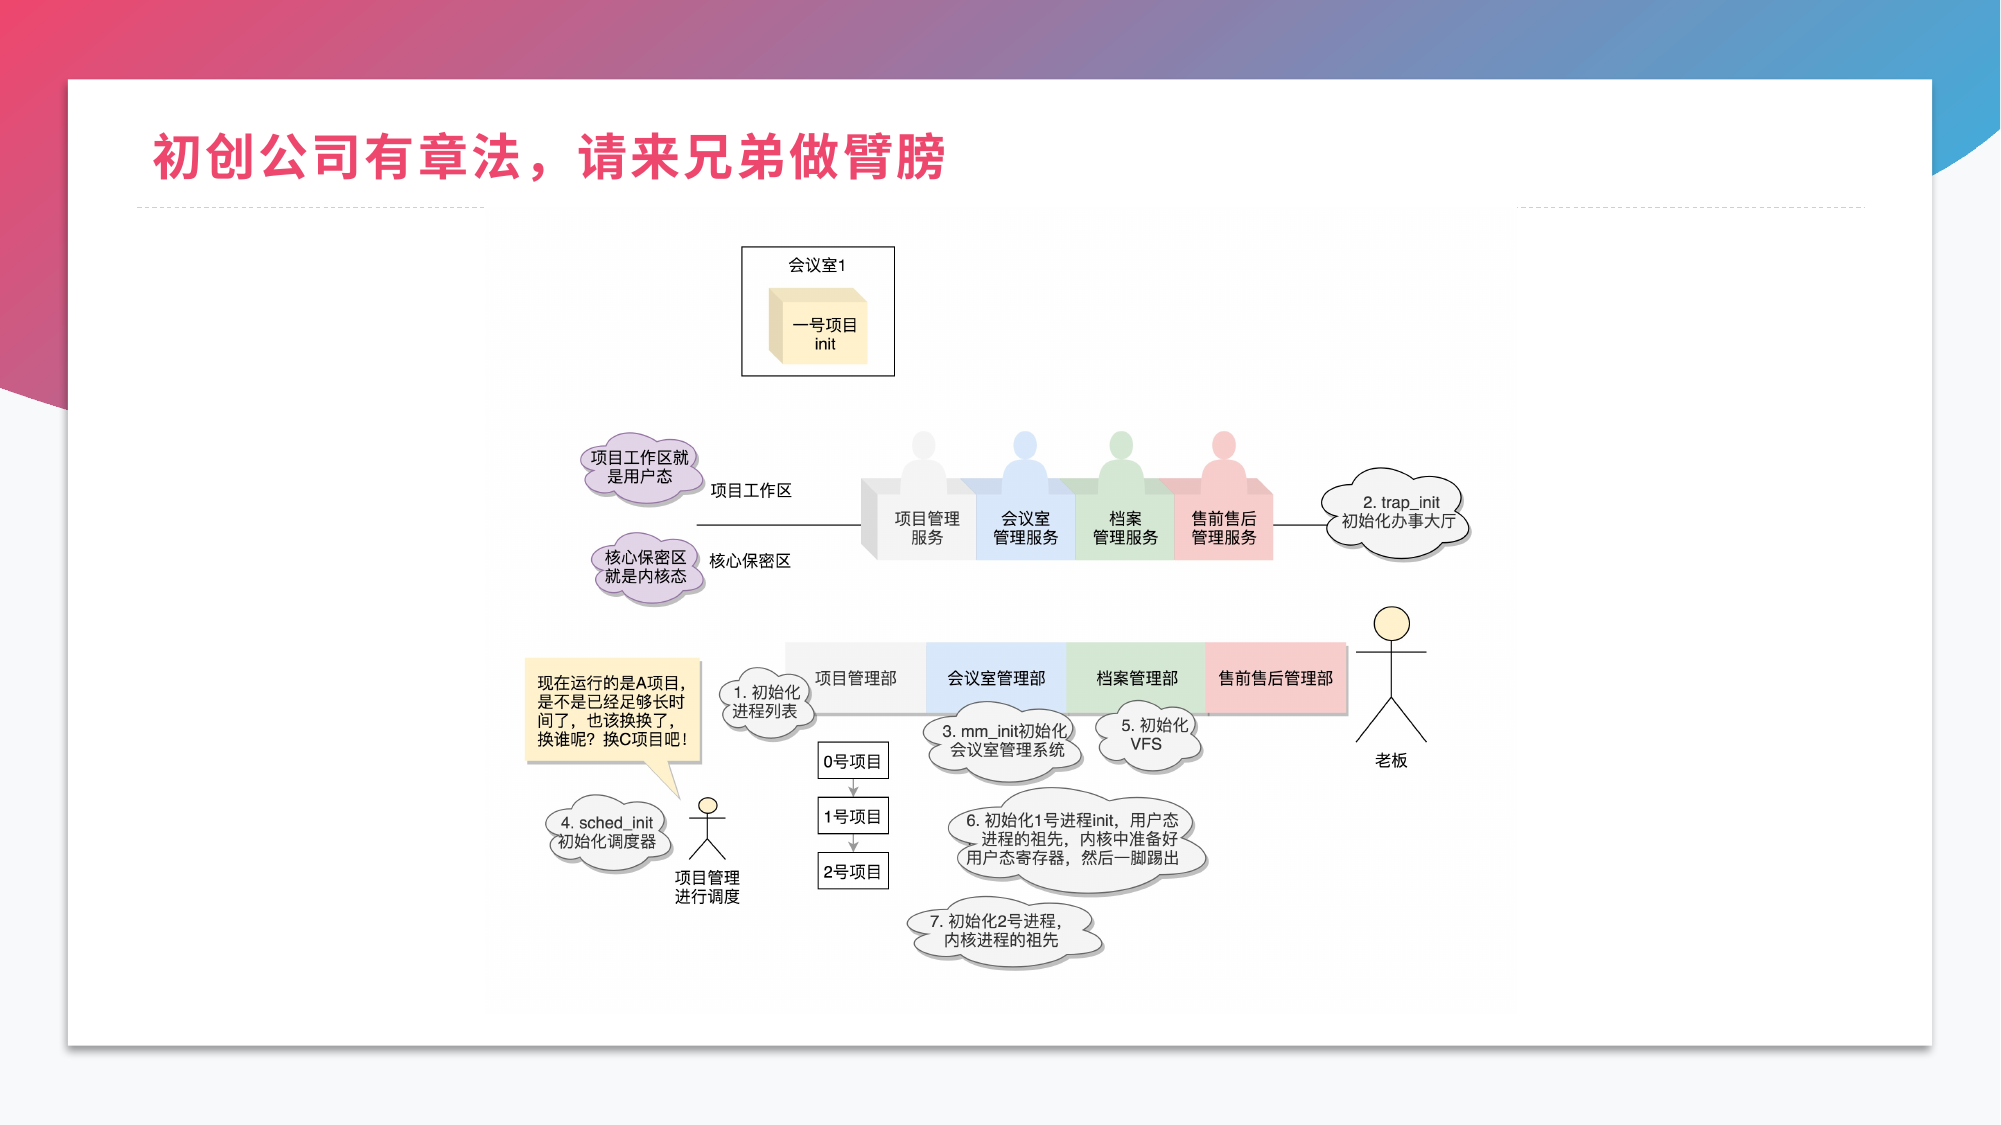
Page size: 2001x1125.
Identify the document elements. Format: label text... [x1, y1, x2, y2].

title 初创公司有章法，请来兄弟做臂膀 [137, 111, 1863, 208]
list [485, 207, 1517, 1014]
